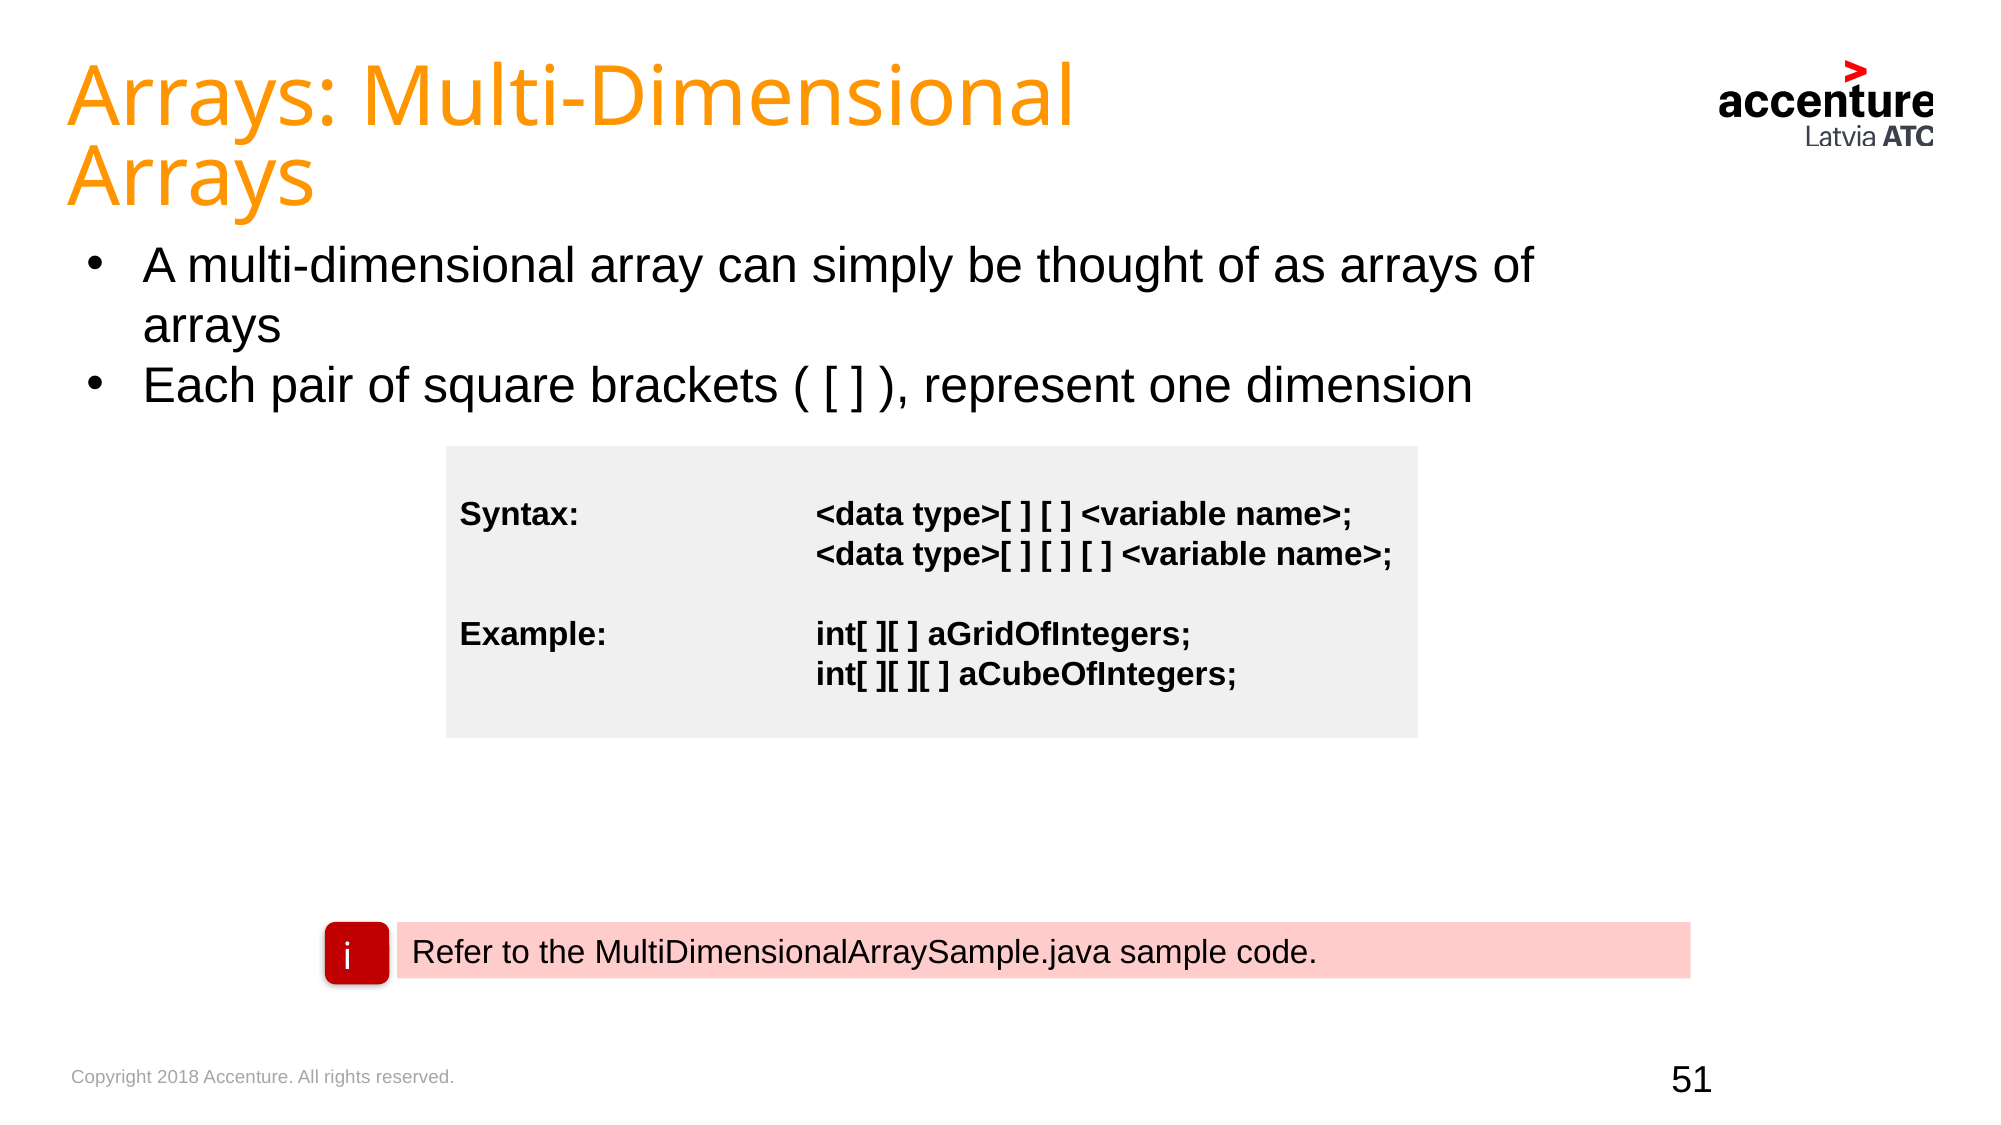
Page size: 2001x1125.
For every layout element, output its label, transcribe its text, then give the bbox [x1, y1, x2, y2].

list A multi-dimensional array can simply be thought of as arrays of arrays Each pair of square brackets ( [ ] ), represent one dimension [71, 225, 1556, 993]
text_box Syntax: <data type>[ ] [ ] <variable name>; <data type>[ ] [ ] [ ] <variable name>; Example: int[ ][ ] aGridOfIntegers; int[ ][ ][ ] aCubeOfIntegers; [443, 443, 1421, 741]
text_box 51 [1449, 1062, 1728, 1107]
title Arrays: Multi-Dimensional Arrays [67, 61, 1316, 226]
text_box Refer to the MultiDimensionalArraySample.java sample code. [397, 922, 1691, 979]
text_box i [324, 921, 390, 985]
